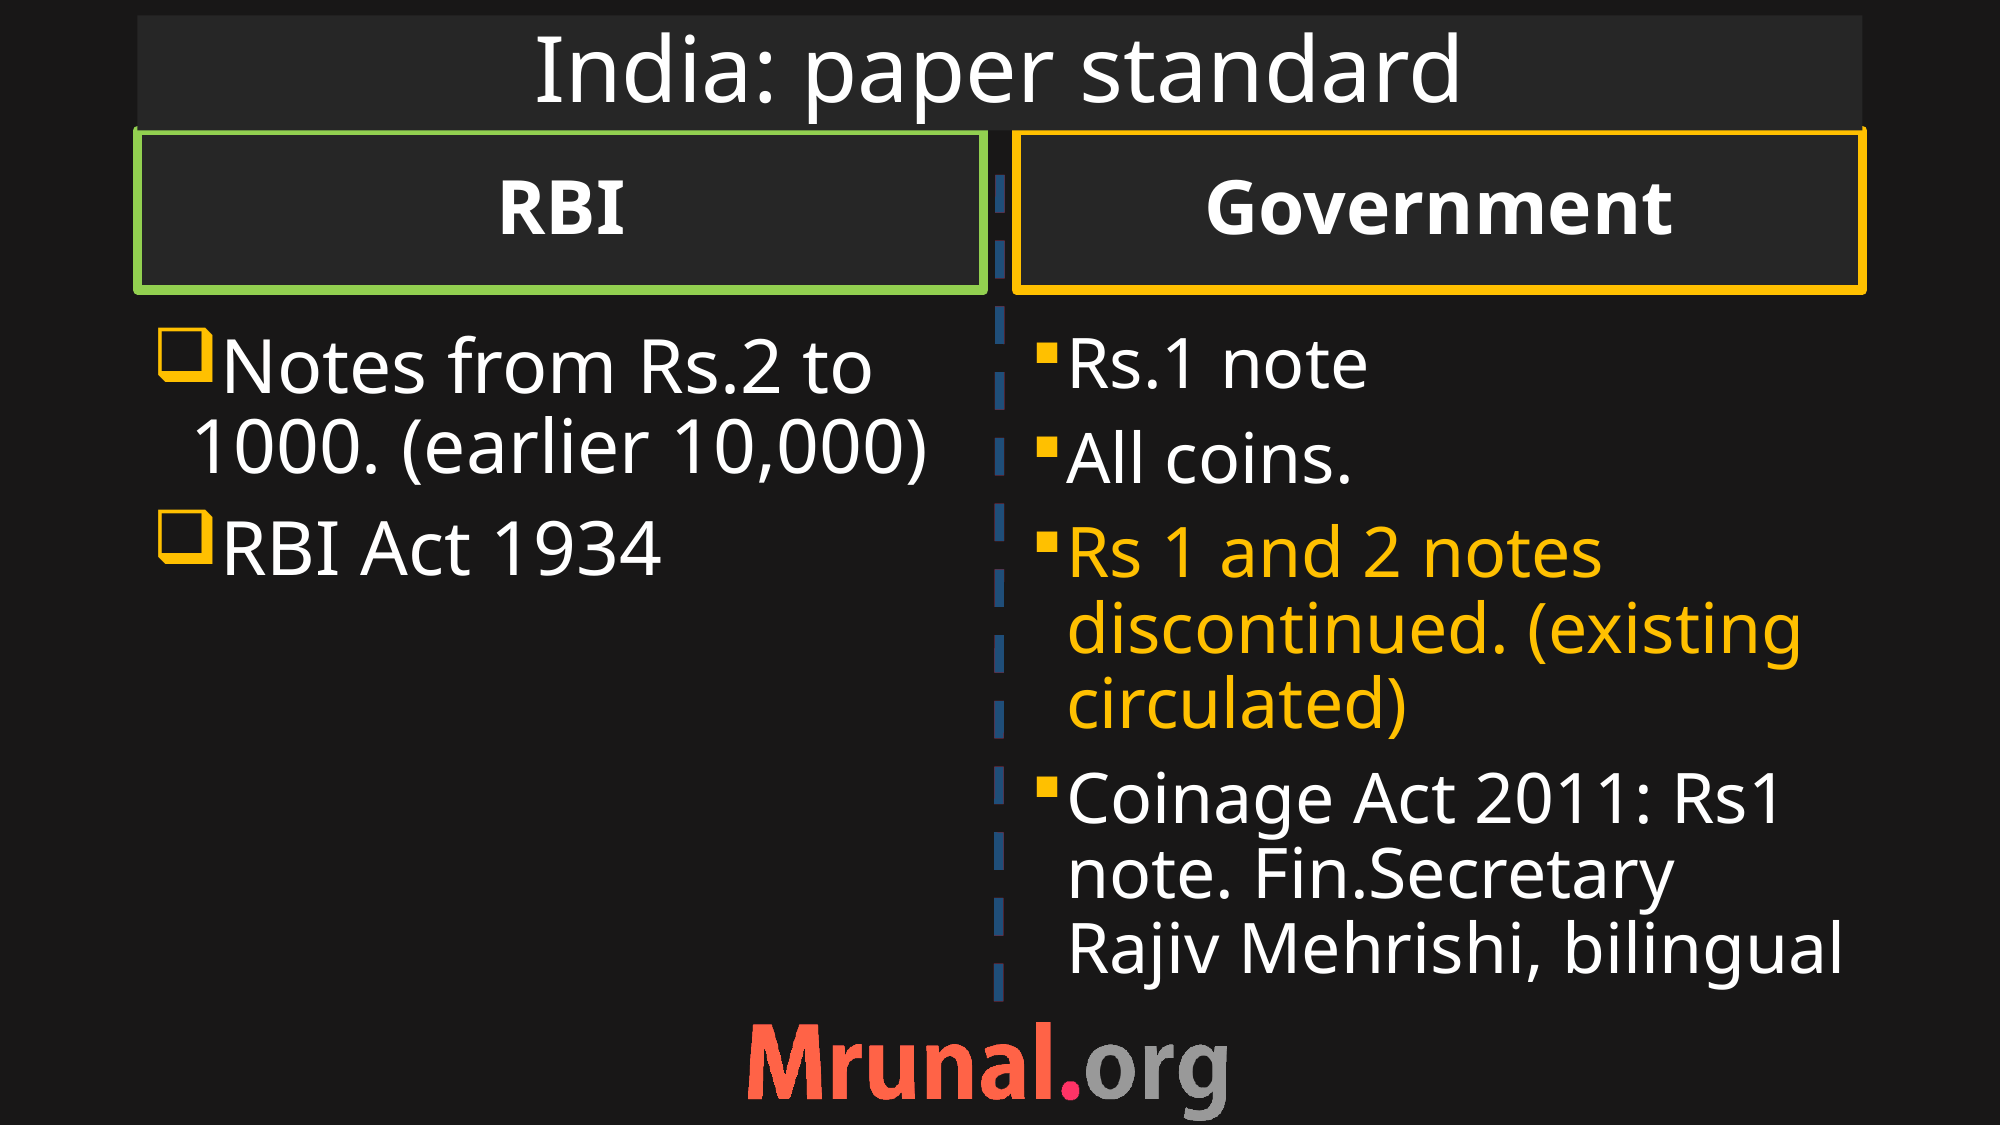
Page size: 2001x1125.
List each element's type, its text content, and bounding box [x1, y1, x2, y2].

list RBI [133, 126, 988, 295]
picture [741, 1005, 1230, 1125]
title India: paper standard [137, 15, 1863, 131]
list Notes from Rs.2 to 1000. (earlier 10,000) RBI Act 1934 [137, 320, 984, 1019]
list Government [1012, 126, 1867, 295]
list Rs.1 note All coins. Rs 1 and 2 notes discontinued. (existing circulated) Coinage Act 2011: Rs1 note. Fin.Secretary Rajiv Mehrishi, bilingual [1016, 320, 1863, 1016]
